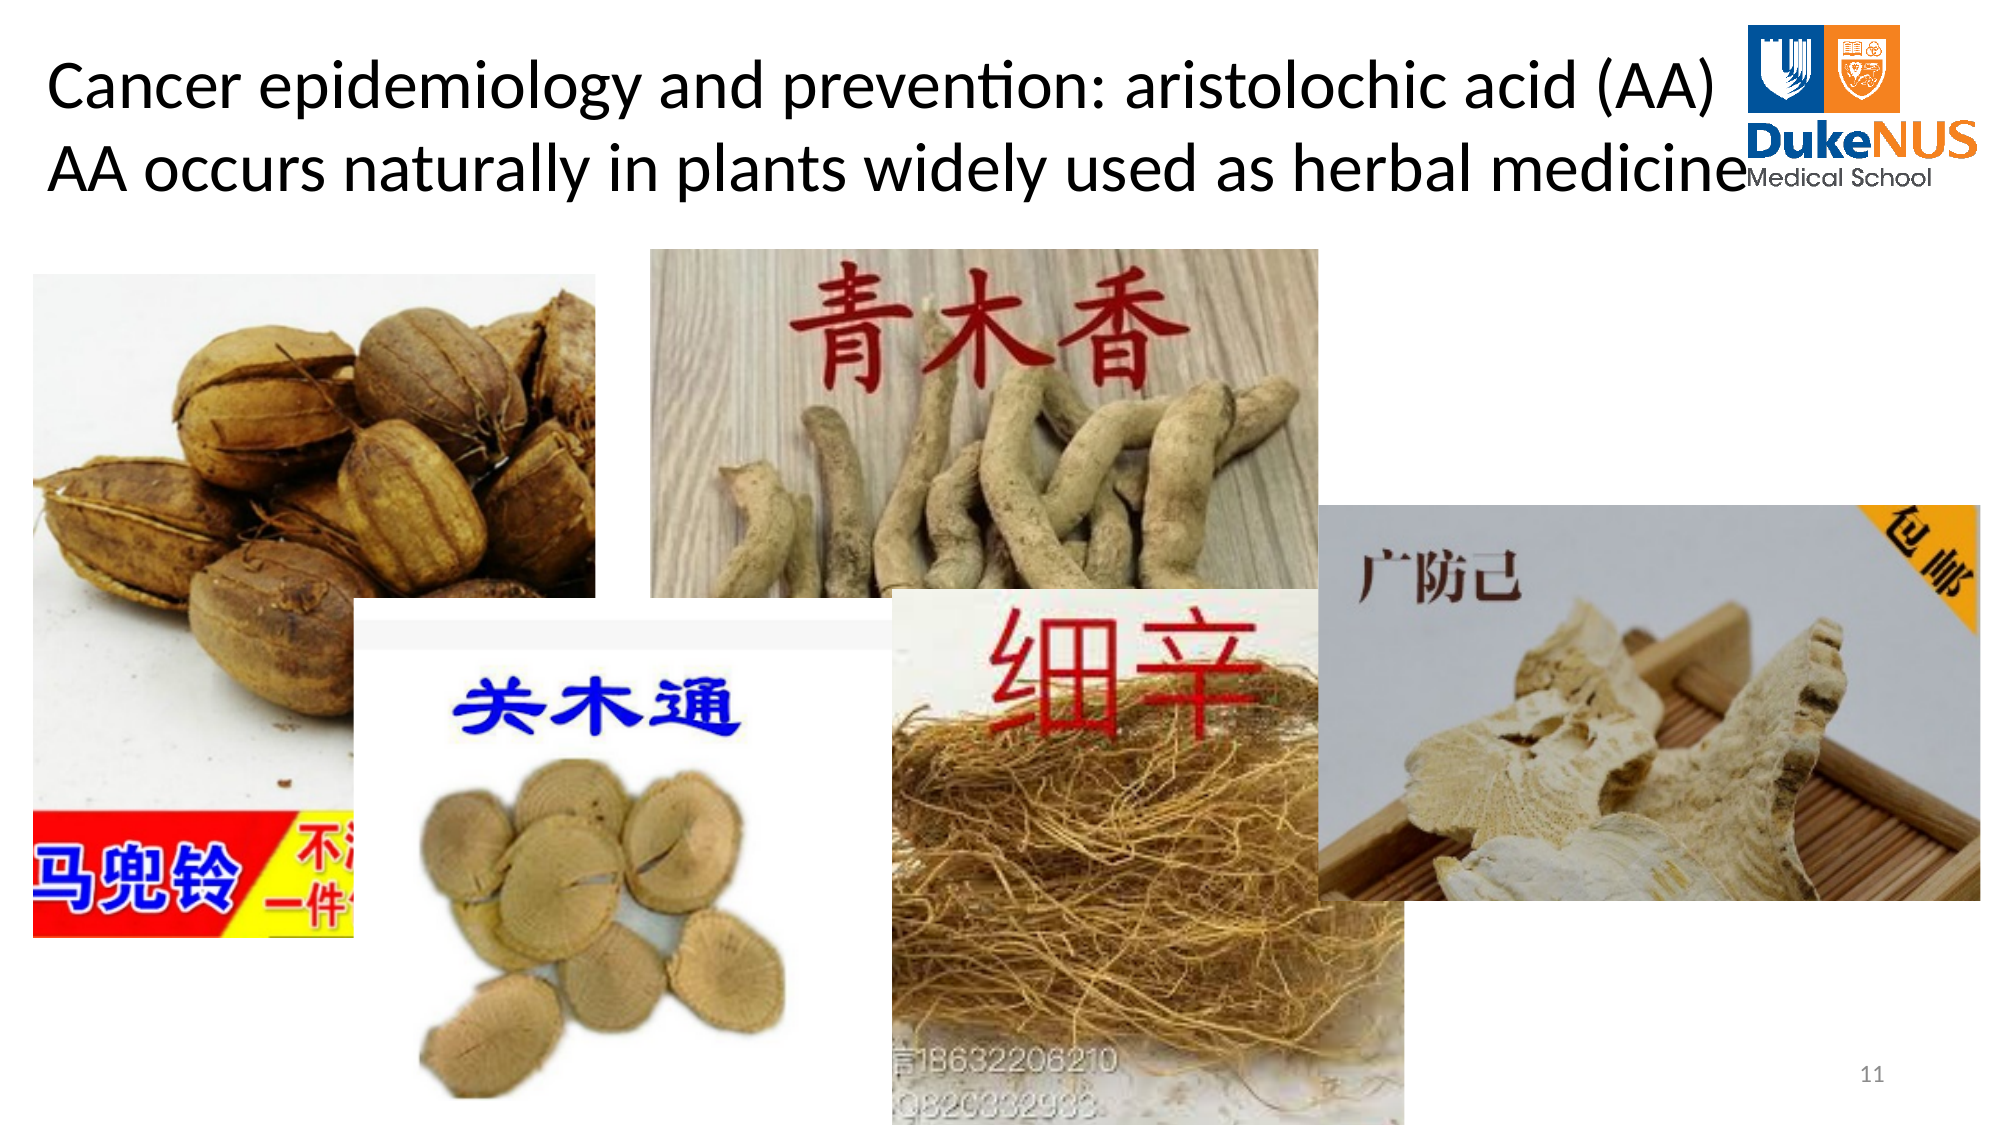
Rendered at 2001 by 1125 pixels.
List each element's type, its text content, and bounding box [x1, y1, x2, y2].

title Cancer epidemiology and prevention: aristolochic acid (AA) AA occurs naturally in plants widely used as herbal medicine [32, 28, 1770, 216]
slide_number 11 [1433, 1042, 1900, 1103]
picture [32, 249, 1981, 1125]
picture [1737, 12, 1978, 189]
